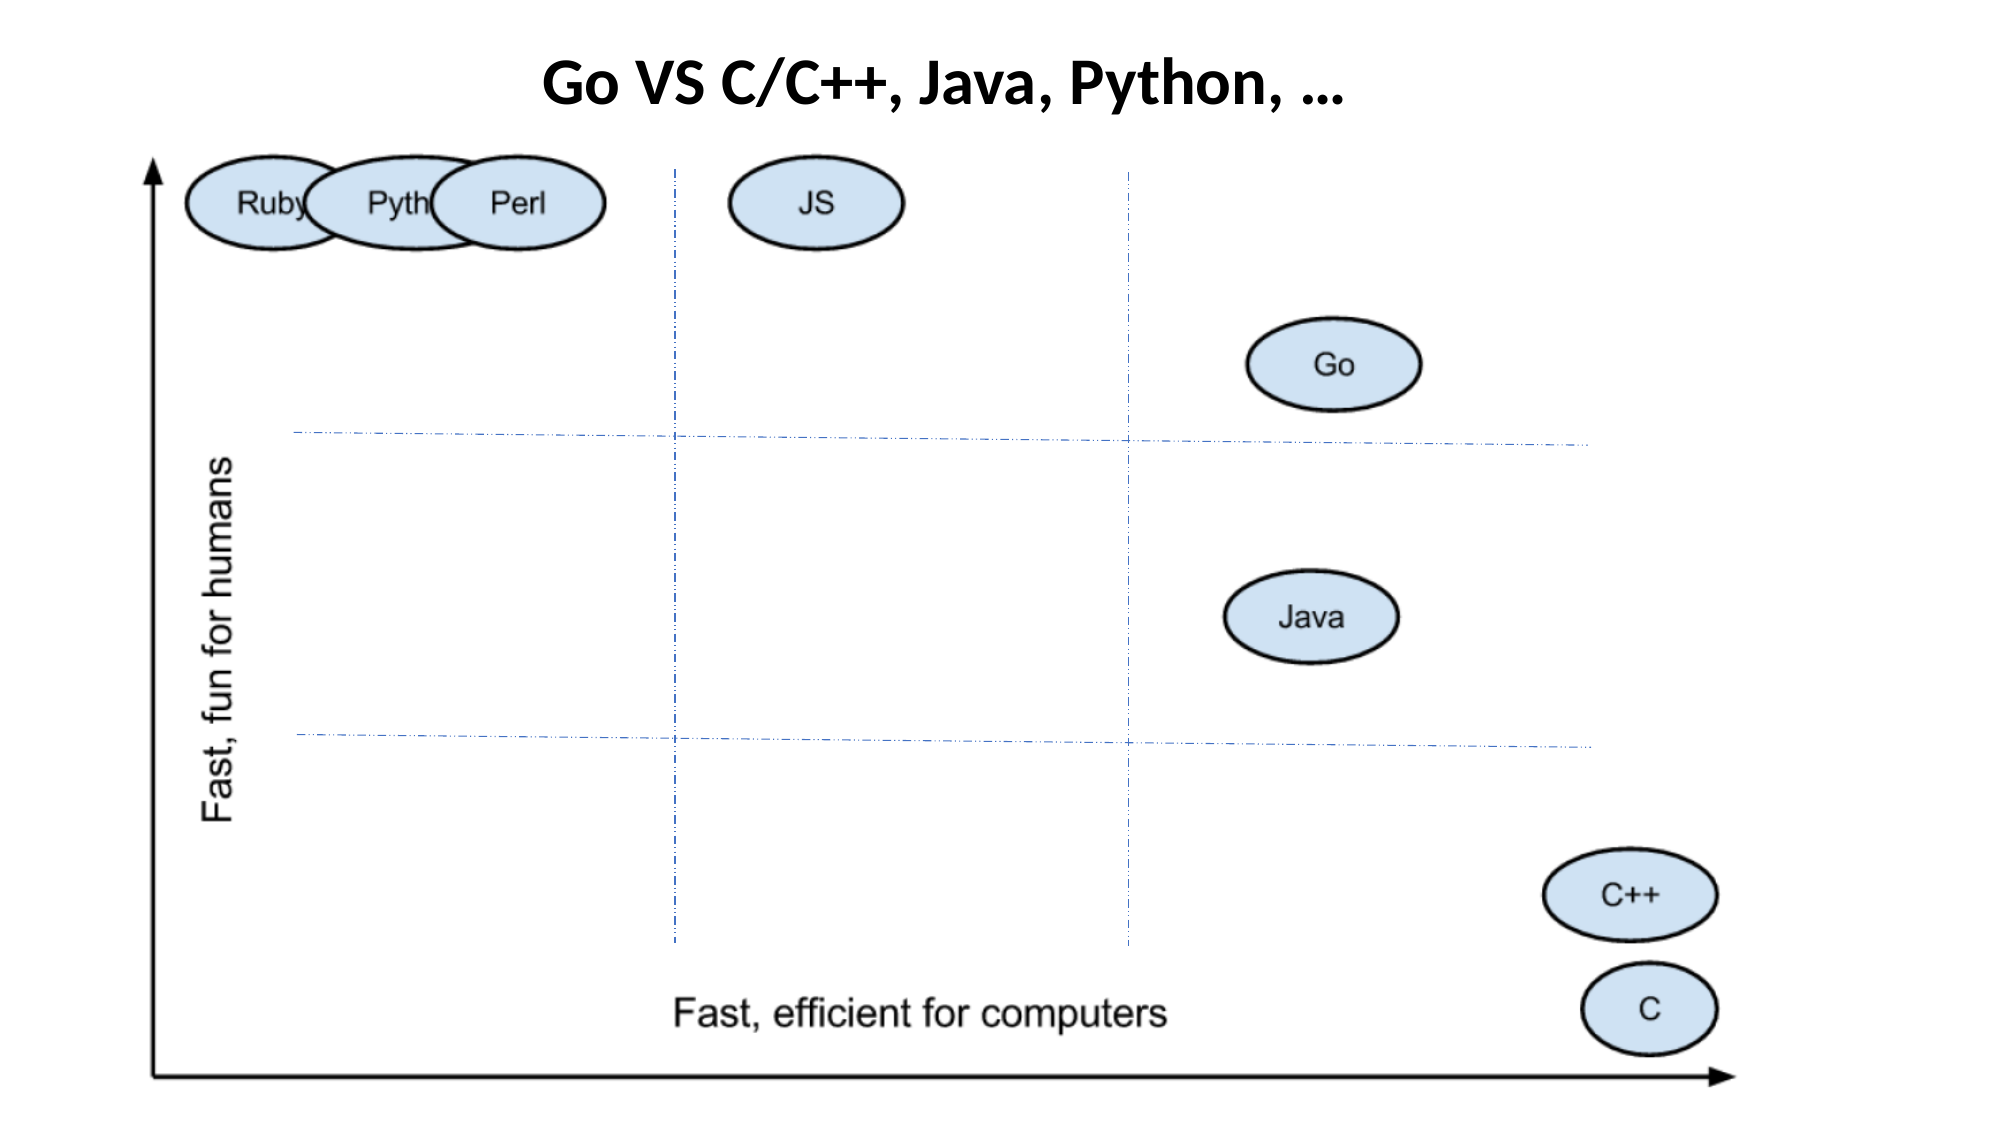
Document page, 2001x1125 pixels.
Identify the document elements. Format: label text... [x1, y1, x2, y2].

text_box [293, 432, 1588, 446]
picture [136, 145, 1739, 1095]
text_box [296, 734, 1591, 748]
text_box Go VS C/C++, Java, Python, … [527, 30, 1364, 125]
